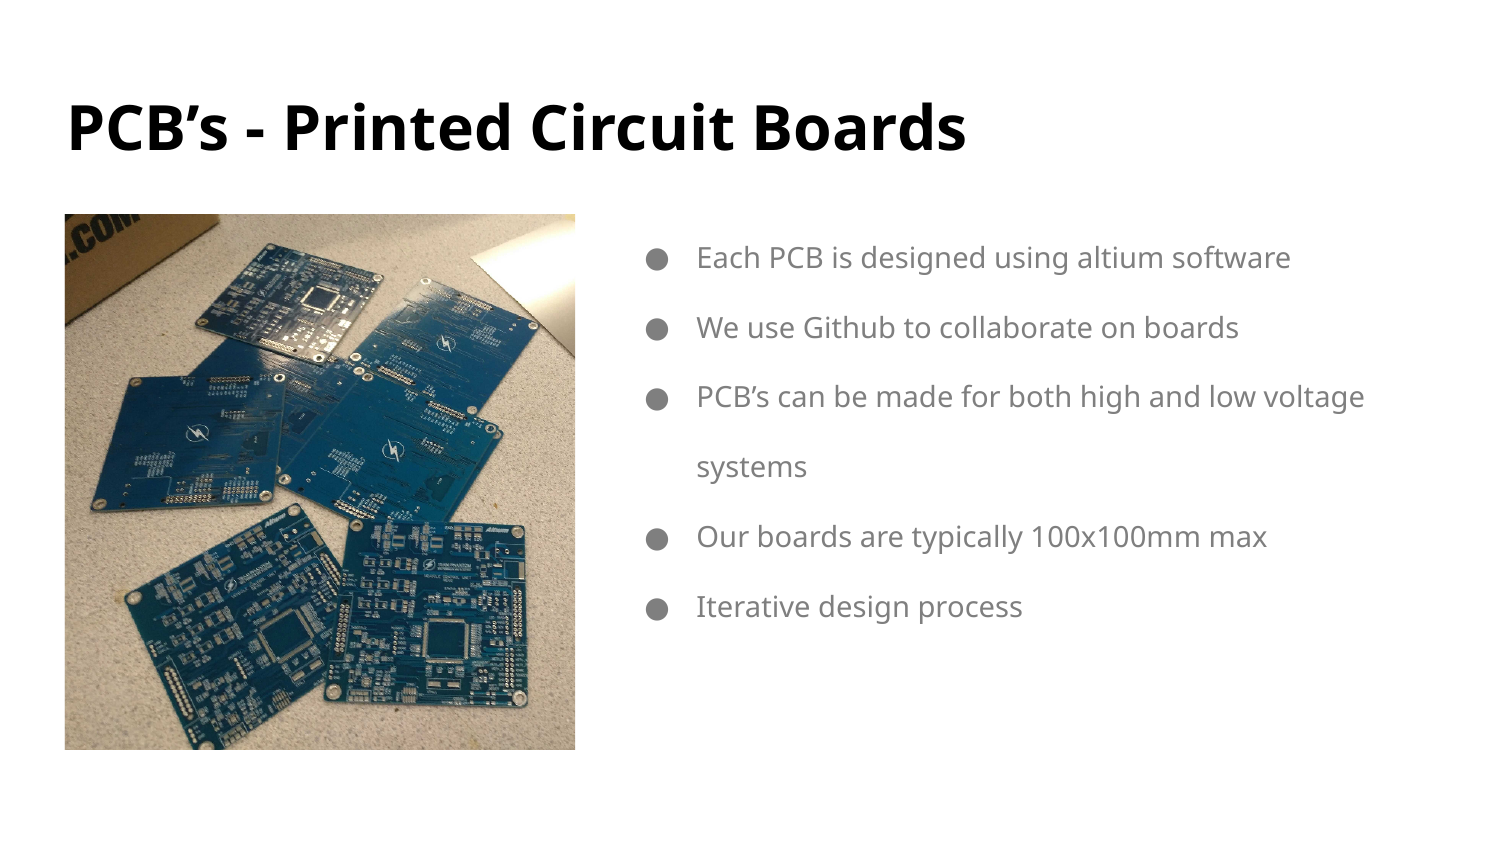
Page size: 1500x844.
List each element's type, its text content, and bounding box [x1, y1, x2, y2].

list Each PCB is designed using altium software We use Github to collaborate on boards PCB’s can be made for both high and low voltage systems Our boards are typically 100x100mm max Iterative design process [606, 189, 1449, 750]
title PCB’s - Printed Circuit Boards [51, 72, 1449, 176]
picture [64, 214, 576, 750]
